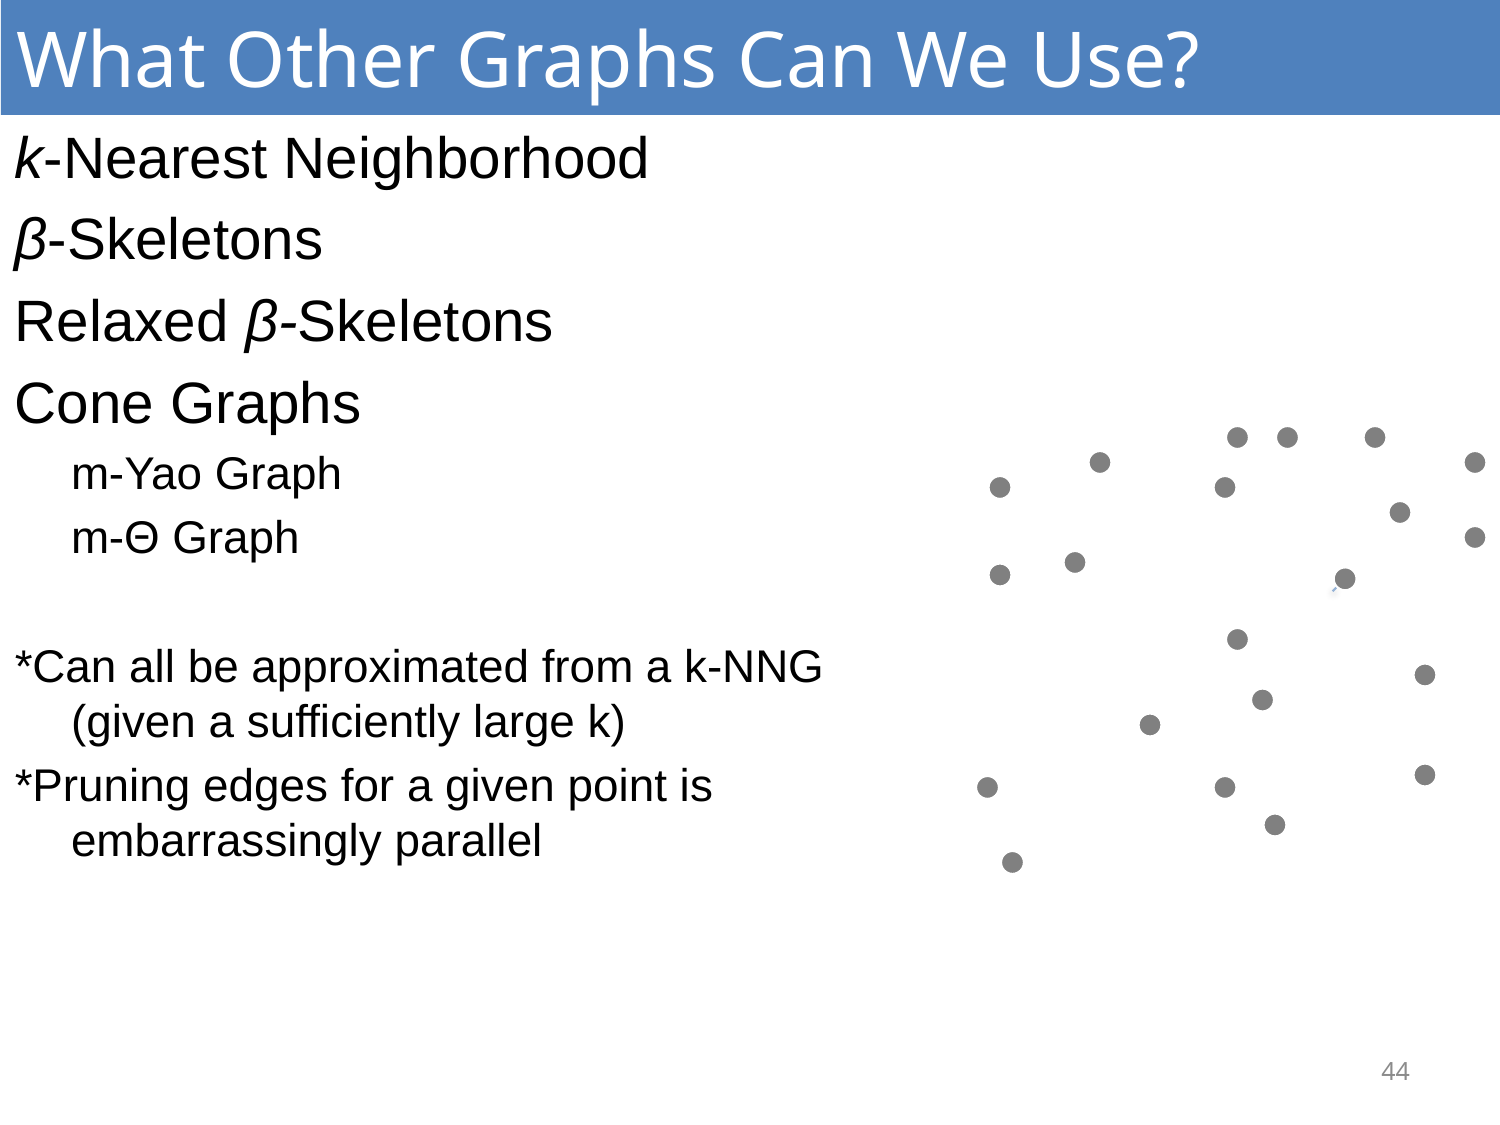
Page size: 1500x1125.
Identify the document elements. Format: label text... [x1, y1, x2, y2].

text_box [1410, 760, 1440, 790]
text_box [985, 472, 1015, 503]
text_box [1135, 710, 1165, 740]
text_box [1410, 660, 1440, 690]
text_box [972, 772, 1003, 802]
slide_number 44 [1074, 1042, 1425, 1103]
text_box [1210, 772, 1240, 802]
text_box [1222, 422, 1253, 453]
text_box What Other Graphs Can We Use? [0, 0, 1500, 115]
text_box [1060, 547, 1090, 578]
text_box [985, 560, 1015, 590]
text_box [1210, 472, 1240, 503]
text_box [1222, 624, 1253, 655]
text_box [997, 847, 1028, 878]
text_box [1360, 422, 1390, 453]
text_box [1247, 685, 1278, 715]
text_box [1085, 447, 1115, 478]
text_box [1330, 564, 1360, 594]
text_box [1460, 447, 1490, 478]
text_box [1385, 497, 1415, 528]
text_box k-Nearest Neighborhood β-Skeletons Relaxed β-Skeletons Cone Graphs m-Yao Graph m-Θ Graph *Can all be approximated from a k-NNG (given a sufficiently large k) *Pruning edges for a given point is embarrassingly parallel [0, 115, 888, 873]
text_box [1272, 422, 1303, 453]
text_box [1460, 522, 1490, 553]
text_box [1260, 810, 1290, 840]
